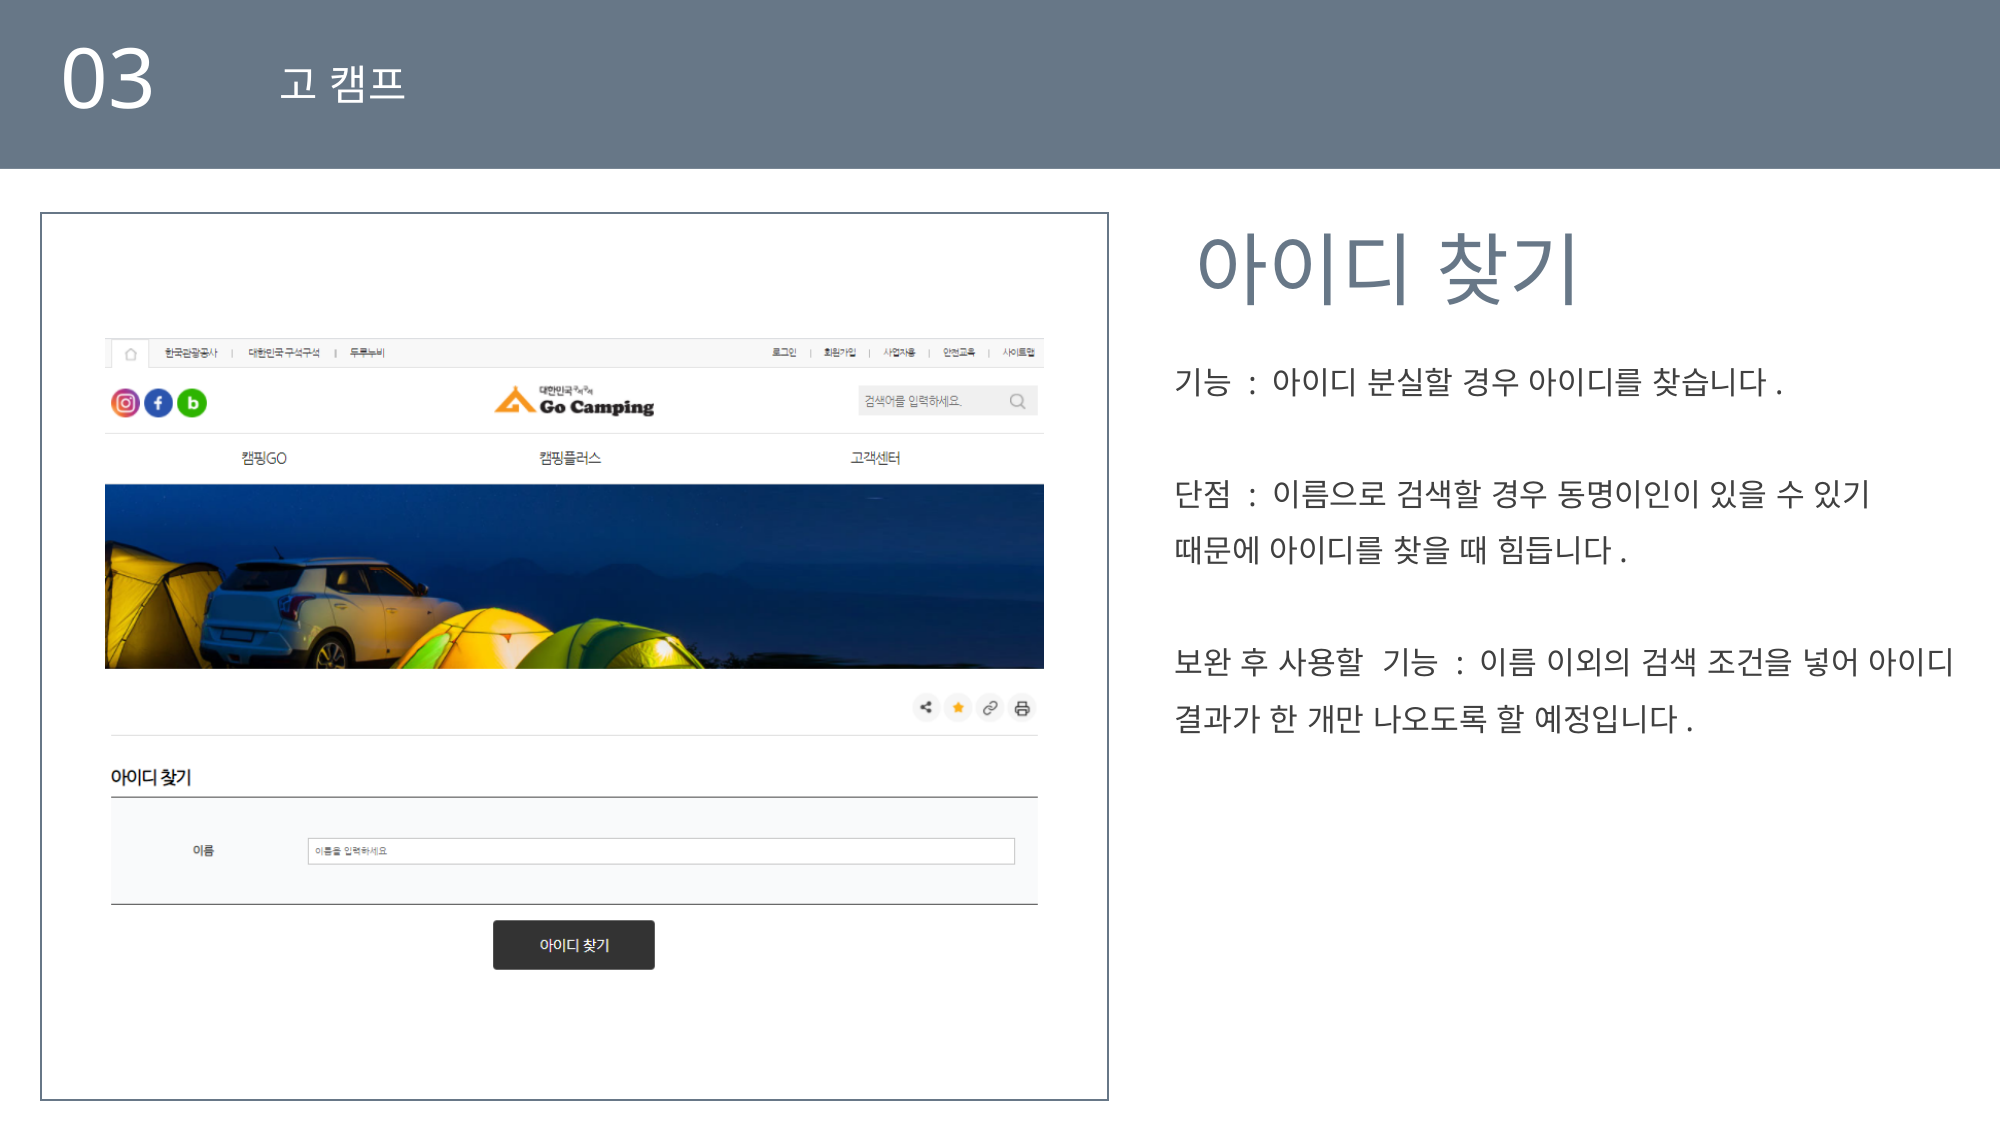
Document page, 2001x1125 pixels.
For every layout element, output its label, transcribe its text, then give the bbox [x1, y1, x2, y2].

text_box 고 캠프 [264, 51, 422, 117]
text_box 기능 : 아이디 분실할 경우 아이디를 찾습니다. 단점 : 이름으로 검색할 경우 동명이인이 있을 수 있기 때문에 아이디를 찾을 때 힘듭니다. 보완 후 사용할 기능 : 이름 이외의 검색 조건을 넣어 아이디 결과가 한 개만 나오도록 할 예정입니다. [1159, 336, 1978, 745]
text_box 03 [45, 17, 171, 133]
text_box 아이디 찾기 [1180, 213, 1598, 323]
picture [105, 335, 1044, 978]
text_box [0, 0, 2000, 170]
text_box [40, 212, 1109, 1101]
